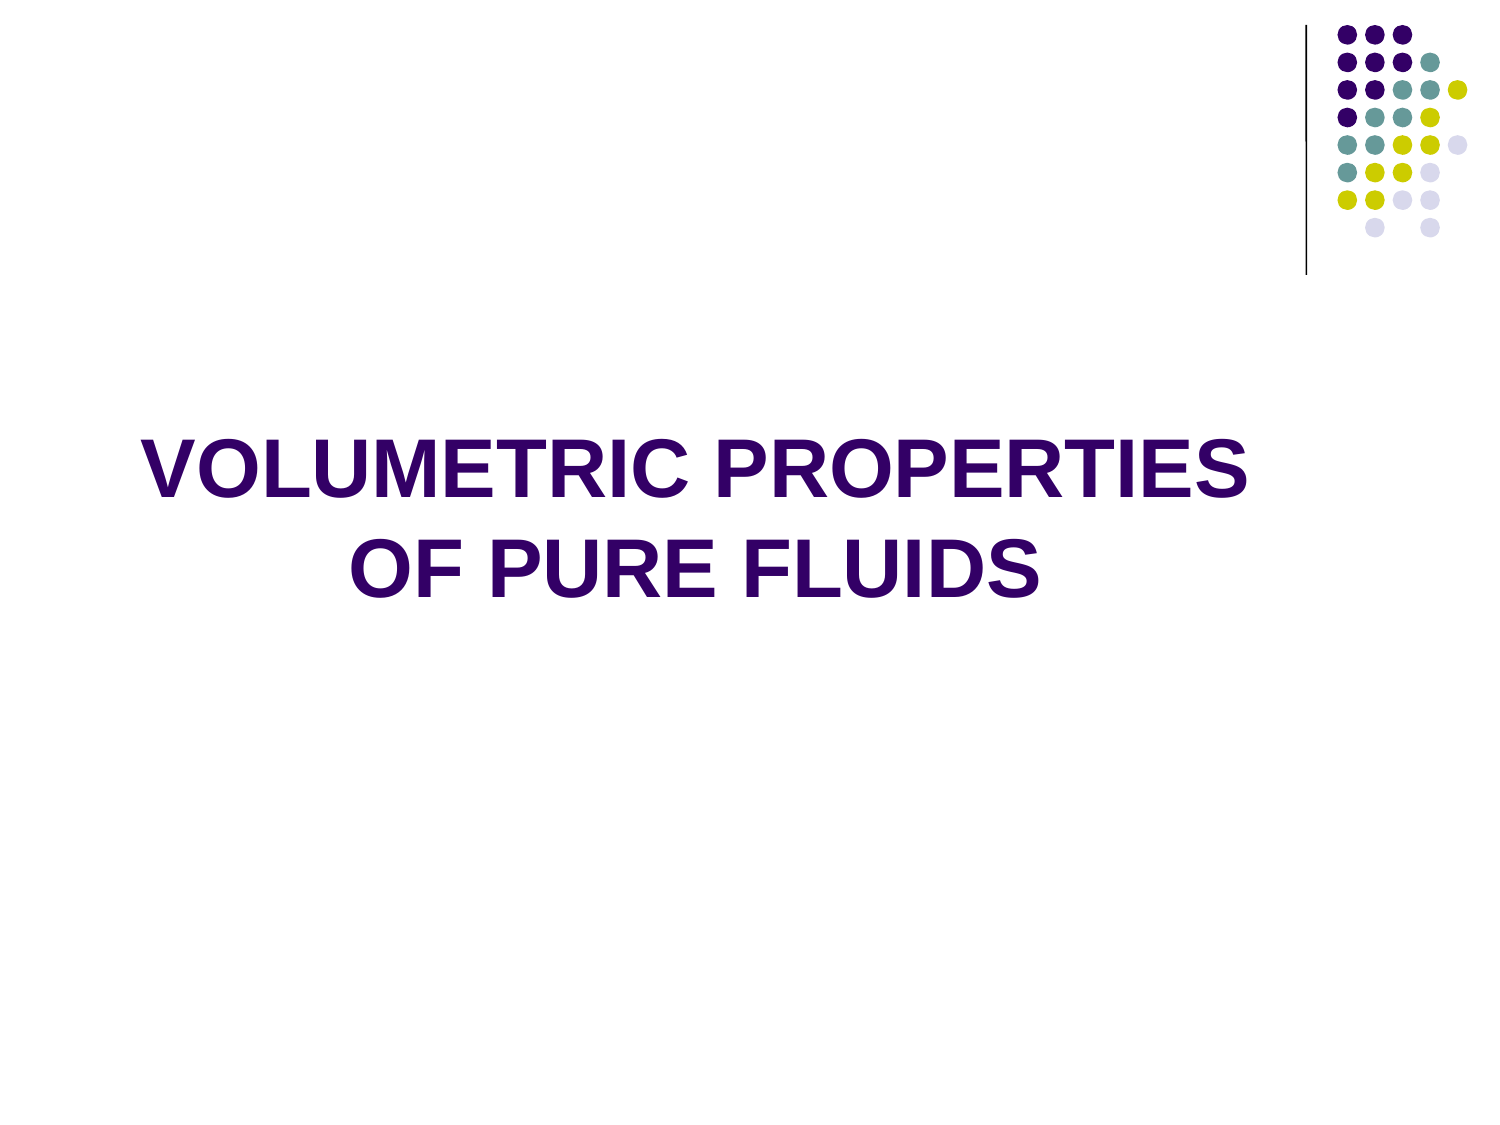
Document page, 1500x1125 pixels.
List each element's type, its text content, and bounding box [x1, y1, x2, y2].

title VOLUMETRIC PROPERTIES OF PURE FLUIDS [76, 314, 1315, 622]
